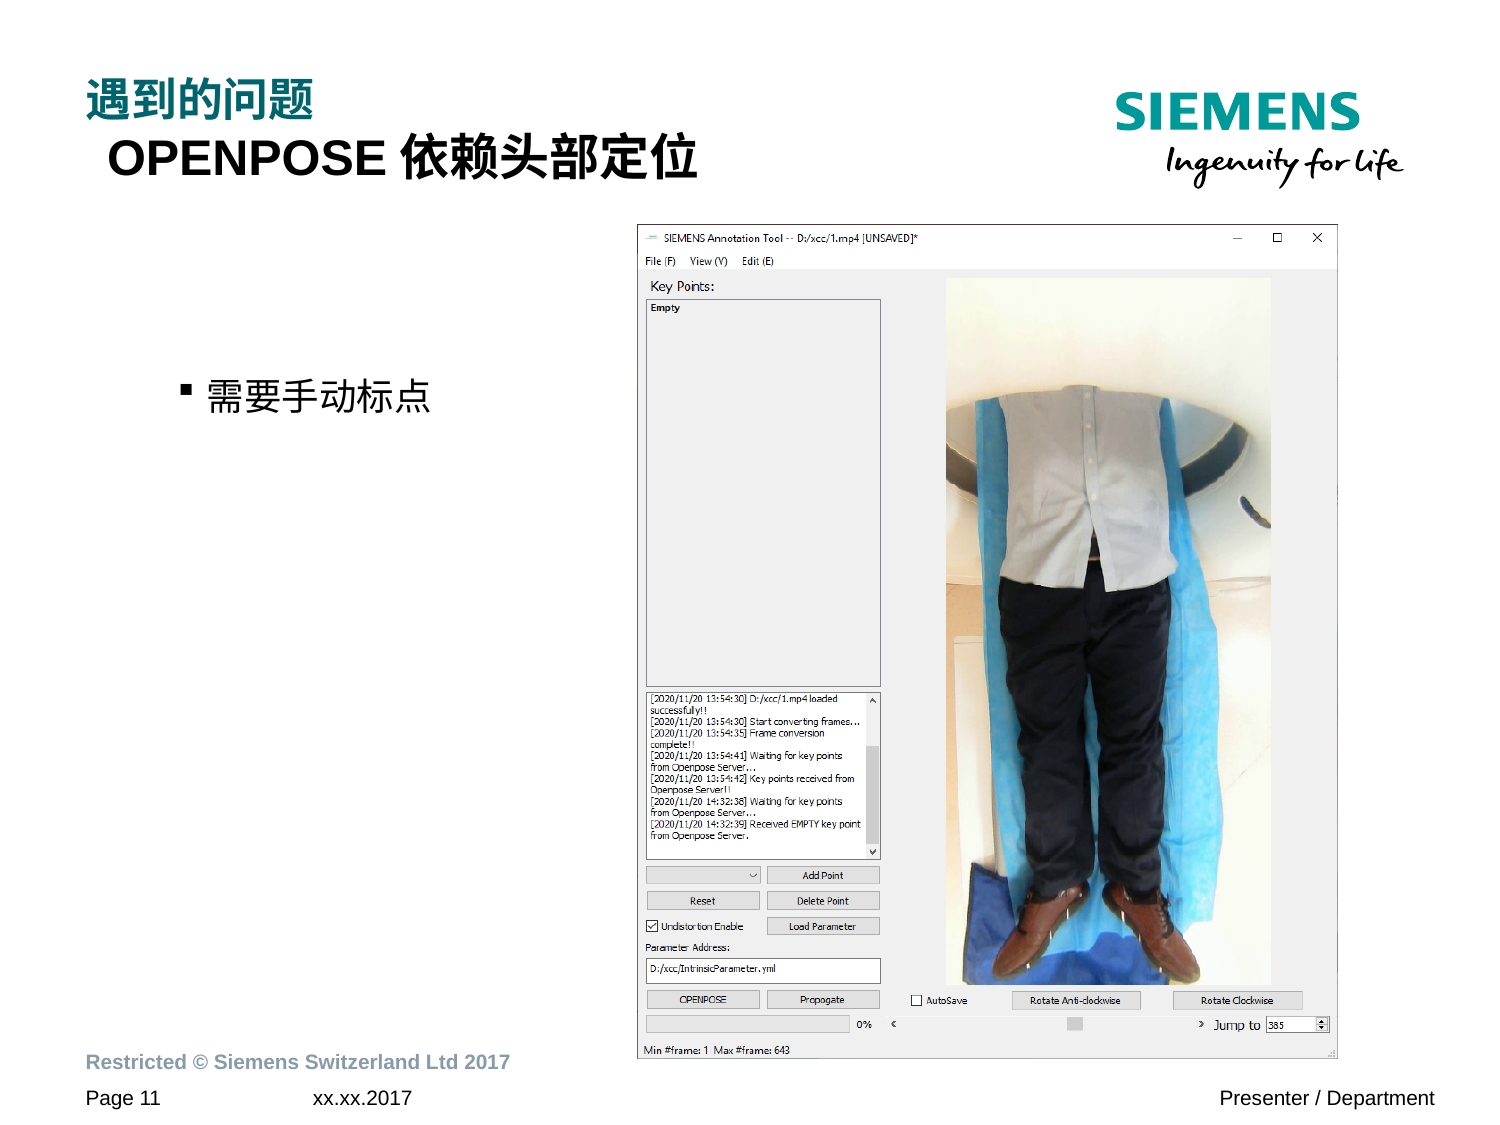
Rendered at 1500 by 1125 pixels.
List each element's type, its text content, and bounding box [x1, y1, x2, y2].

picture [637, 224, 1338, 1059]
text_box 遇到的问题 OPENPOSE依赖头部定位 [0, 0, 1500, 237]
text_box 需要手动标点 [162, 360, 610, 924]
